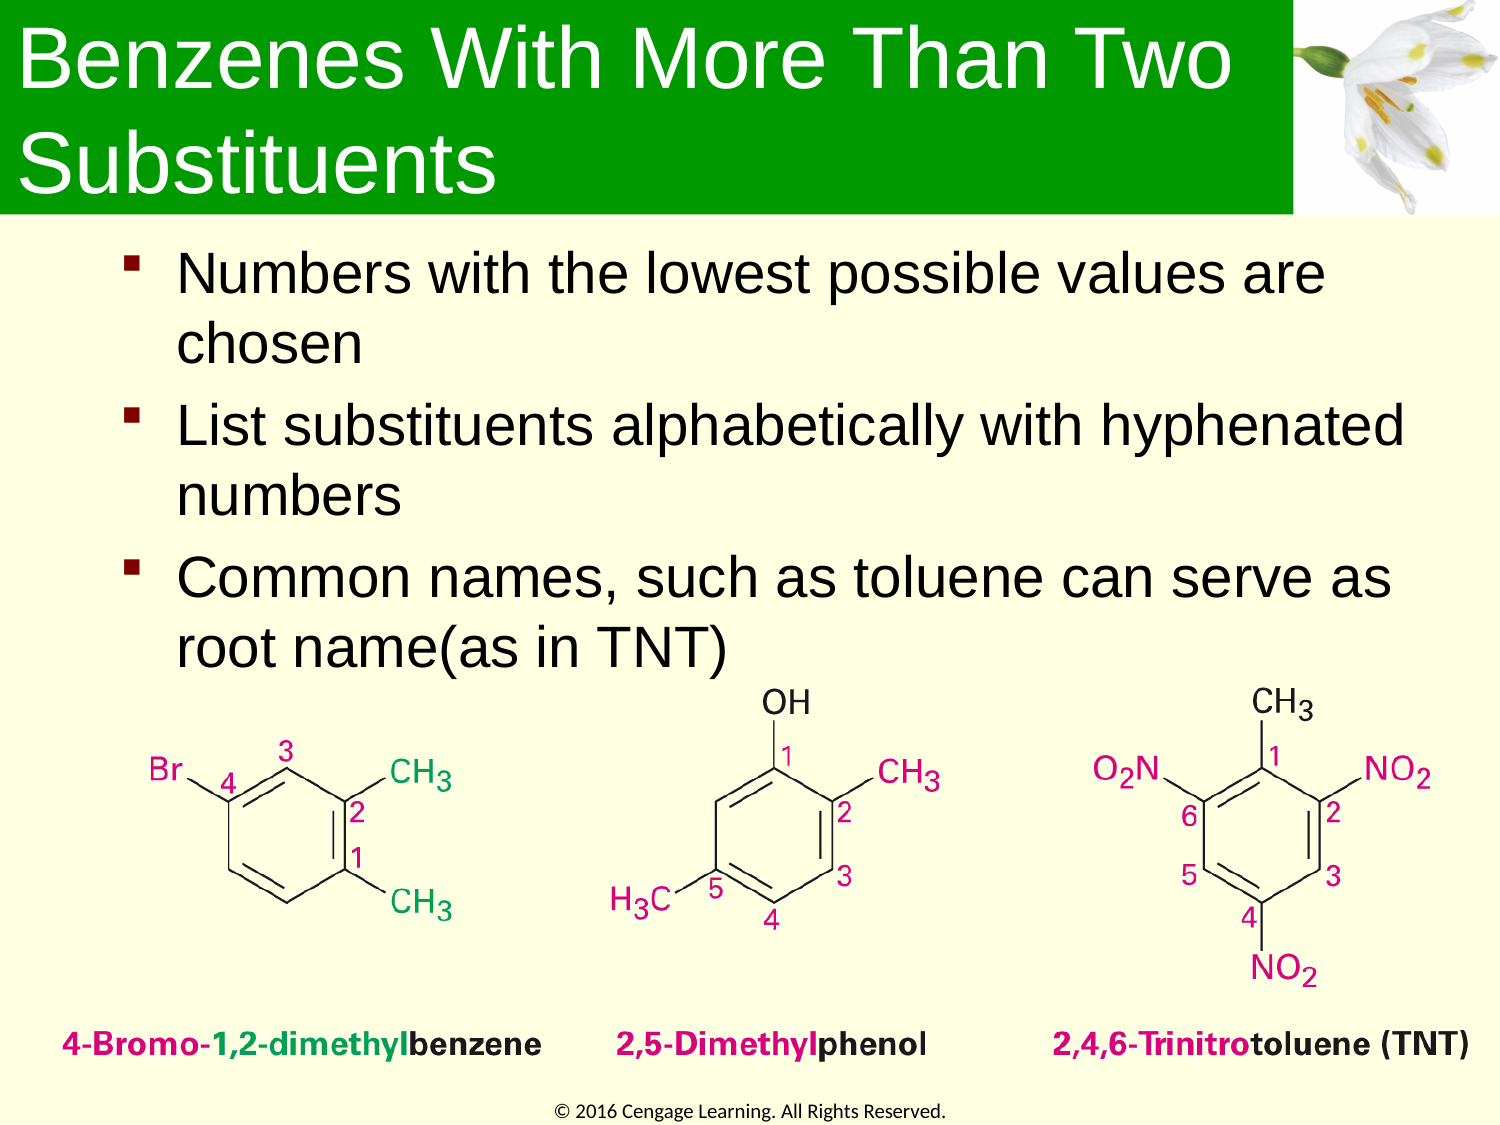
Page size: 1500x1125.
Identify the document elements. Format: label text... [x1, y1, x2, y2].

picture [1293, 0, 1500, 215]
picture [62, 684, 1470, 1063]
list Numbers with the lowest possible values are chosen List substituents alphabetically with hyphenated numbers Common names, such as toluene can serve as root name(as in TNT) [103, 227, 1450, 683]
title Benzenes With More Than Two Substituents [0, 0, 1288, 213]
